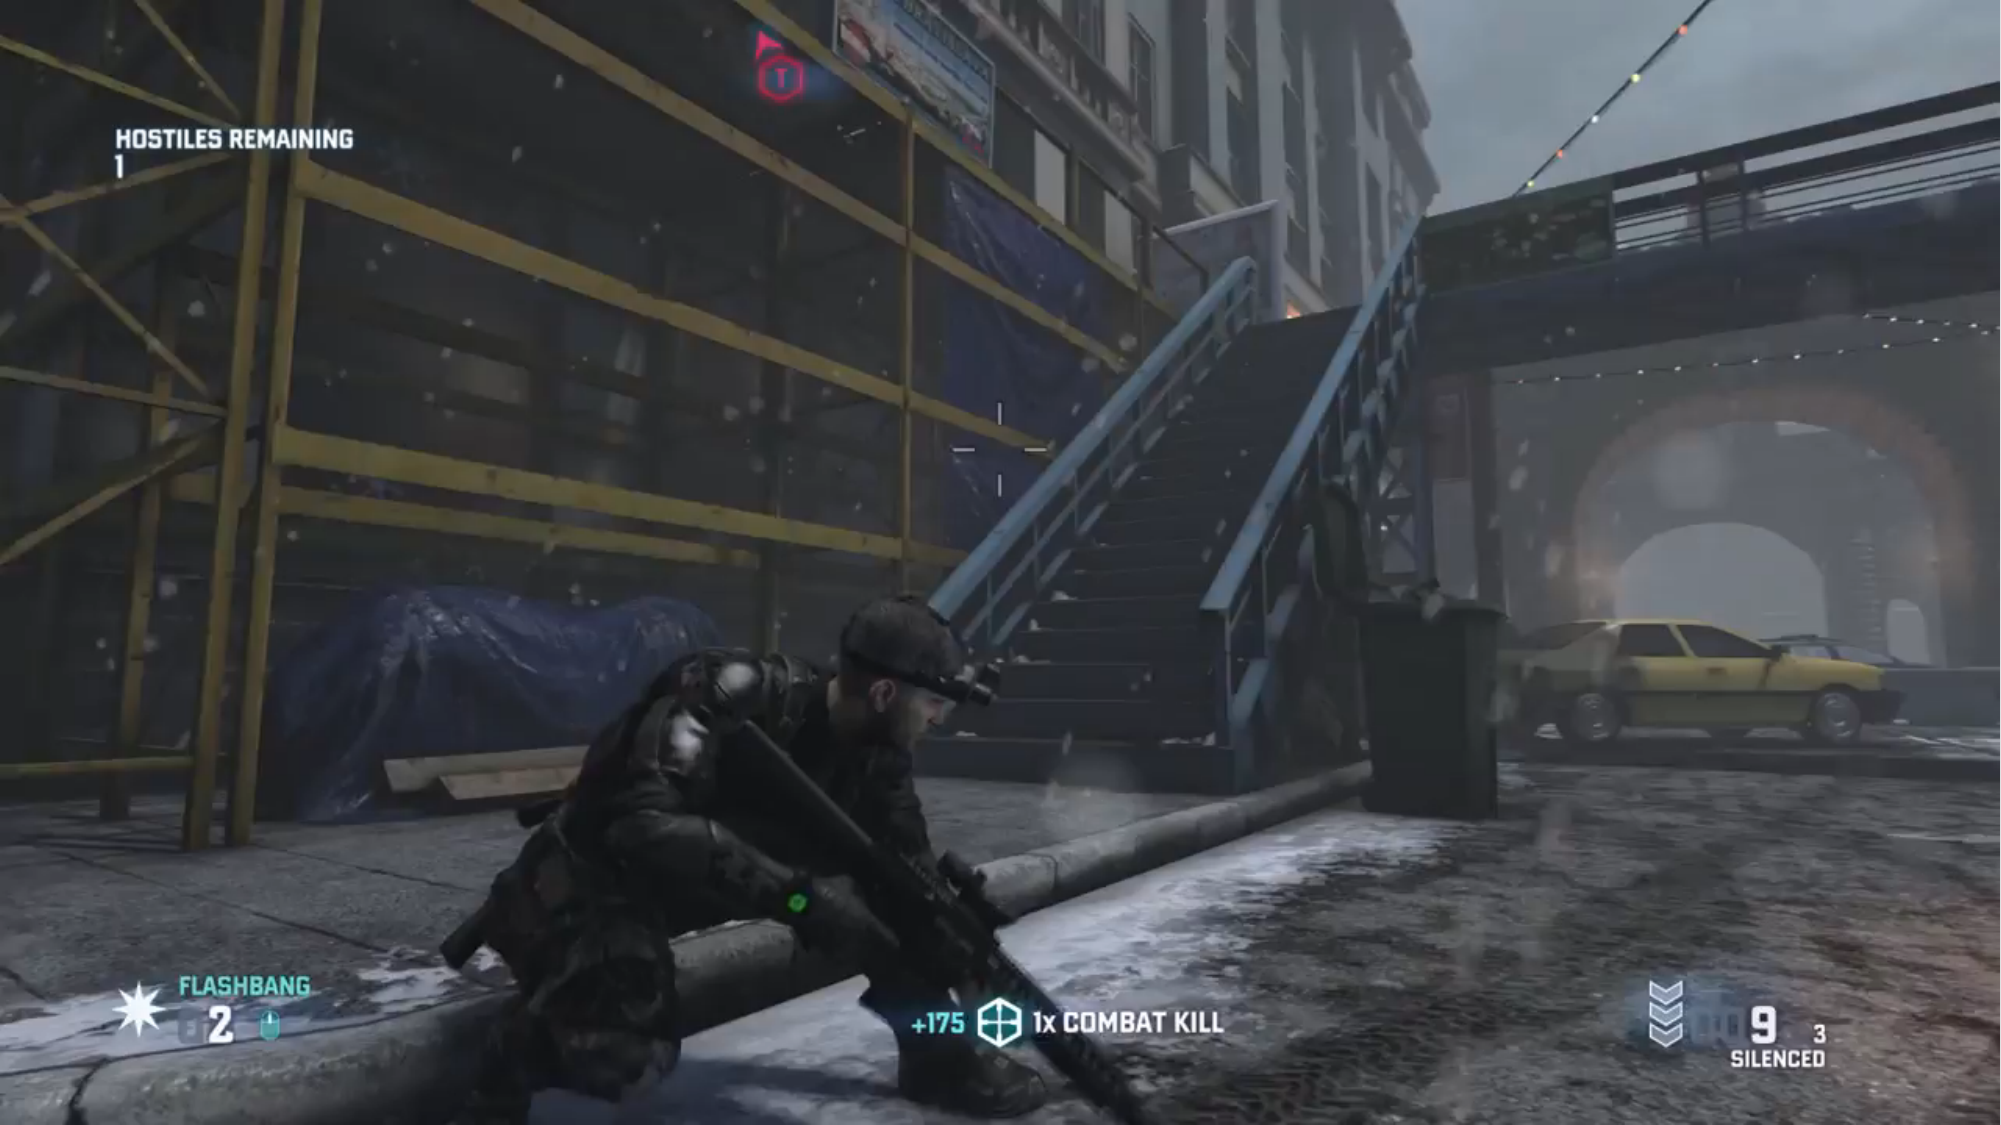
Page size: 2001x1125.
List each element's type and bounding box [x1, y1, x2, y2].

list [0, 0, 2000, 1125]
